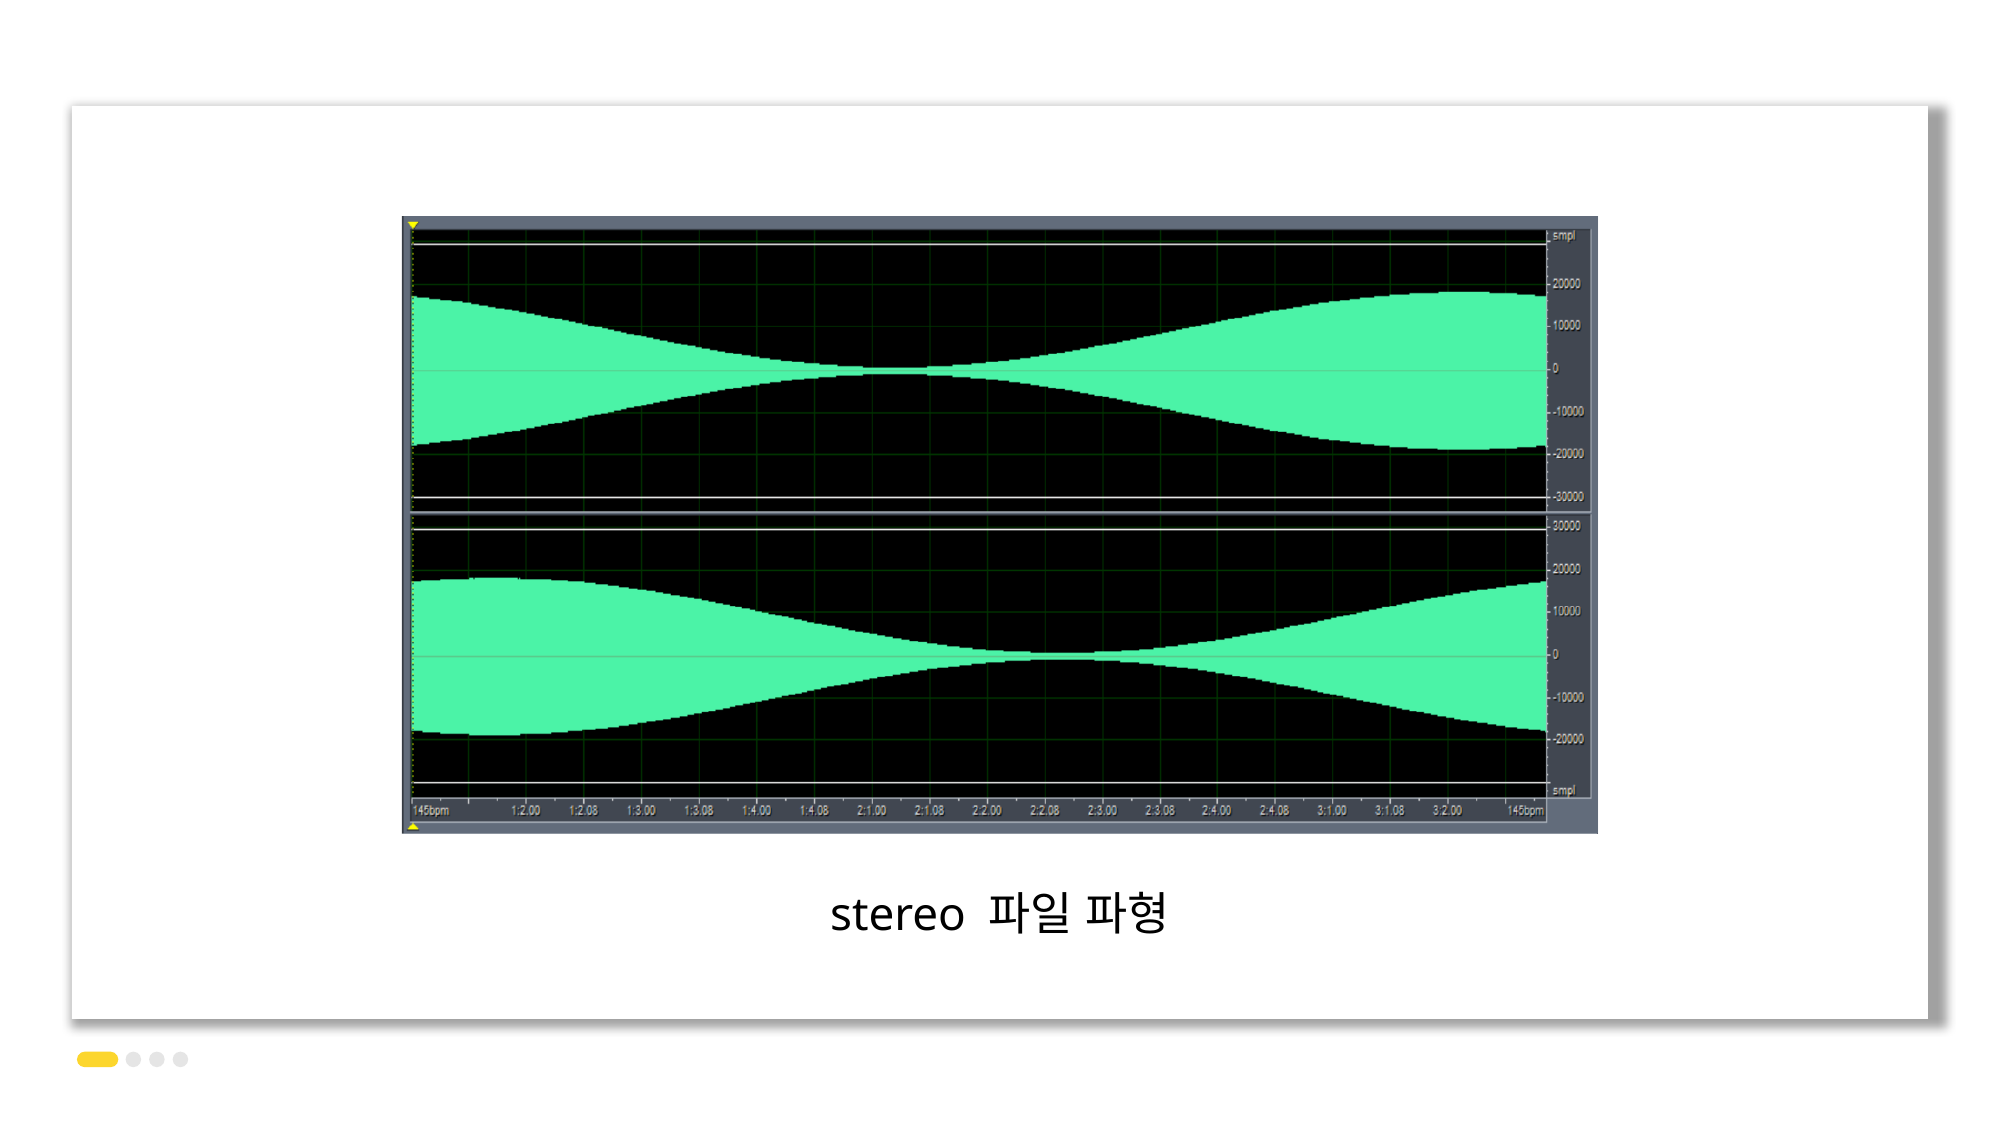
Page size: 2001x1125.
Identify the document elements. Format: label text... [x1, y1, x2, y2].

picture [401, 216, 1599, 834]
text_box [149, 1051, 165, 1068]
text_box [76, 1051, 119, 1068]
text_box [71, 105, 1928, 1019]
text_box [125, 1051, 142, 1068]
text_box [172, 1051, 189, 1068]
text_box stereo 파일 파형 [702, 876, 1298, 973]
